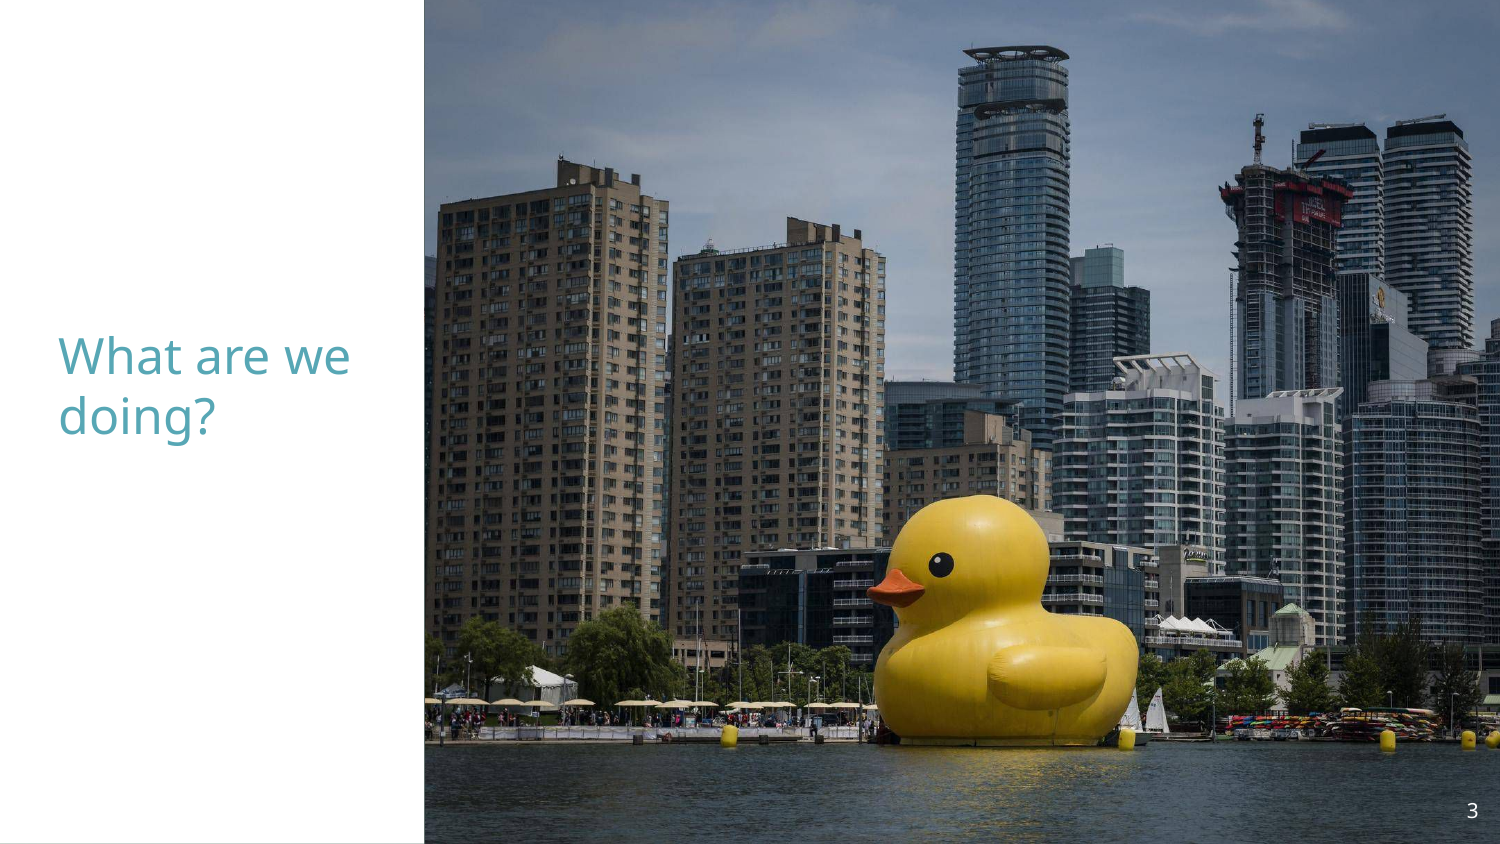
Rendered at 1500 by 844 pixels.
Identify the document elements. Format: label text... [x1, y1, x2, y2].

title What are we doing? [43, 383, 376, 460]
picture [424, 0, 1500, 844]
